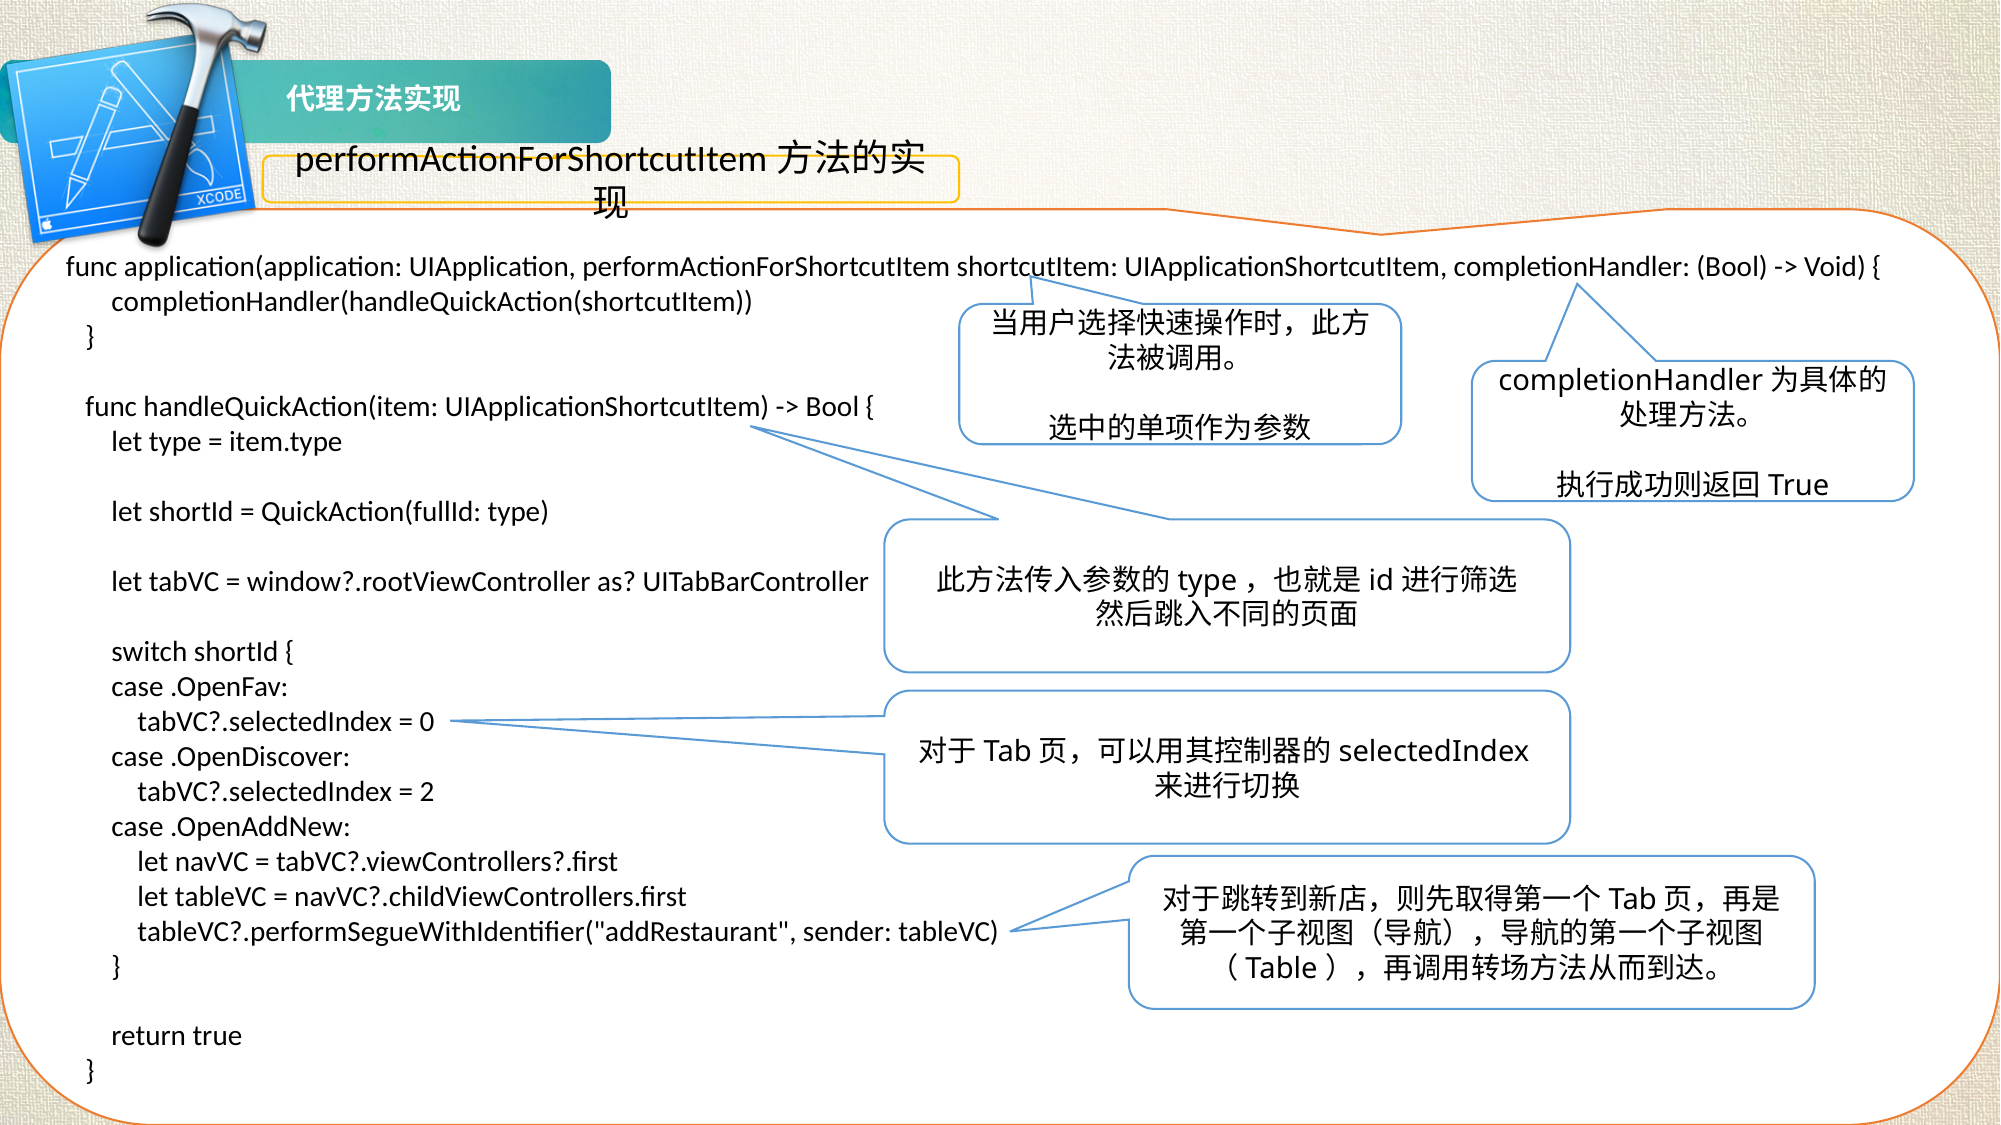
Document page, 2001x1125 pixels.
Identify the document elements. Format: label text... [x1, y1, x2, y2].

text_box func application(application: UIApplication, performActionForShortcutItem shortcutItem: UIApplicationShortcutItem, completionHandler: (Bool) -> Void) { completionHandler(handleQuickAction(shortcutItem)) } func handleQuickAction(item: UIApplicationShortcutItem) -> Bool { let type = item.type let shortId = QuickAction(fullId: type) let tabVC = window?.rootViewController as? UITabBarController switch shortId { case .OpenFav: tabVC?.selectedIndex = 0 case .OpenDiscover: tabVC?.selectedIndex = 2 case .OpenAddNew: let navVC = tabVC?.viewControllers?.first let tableVC = navVC?.childViewControllers.first tableVC?.performSegueWithIdentifier("addRestaurant", sender: tableVC) } return true } [0, 208, 2000, 1125]
text_box [272, 59, 613, 135]
picture [0, 0, 2000, 337]
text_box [272, 72, 611, 170]
text_box 对于Tab页，可以用其控制器的selectedIndex来进行切换 [450, 689, 1572, 845]
text_box 当用户选择快速操作时，此方法被调用。 选中的单项作为参数 [958, 274, 1403, 446]
text_box 此方法传入参数的type，也就是id进行筛选 然后跳入不同的页面 [749, 425, 1572, 674]
text_box 对于跳转到新店，则先取得第一个Tab页，再是第一个子视图（导航），导航的第一个子视图（Table），再调用转场方法从而到达。 [1009, 854, 1816, 1010]
picture [1872, 998, 2000, 1125]
text_box completionHandler为具体的处理方法。 执行成功则返回True [1470, 282, 1915, 503]
text_box performActionForShortcutItem方法的实现 [272, 154, 961, 204]
picture [0, 998, 128, 1125]
